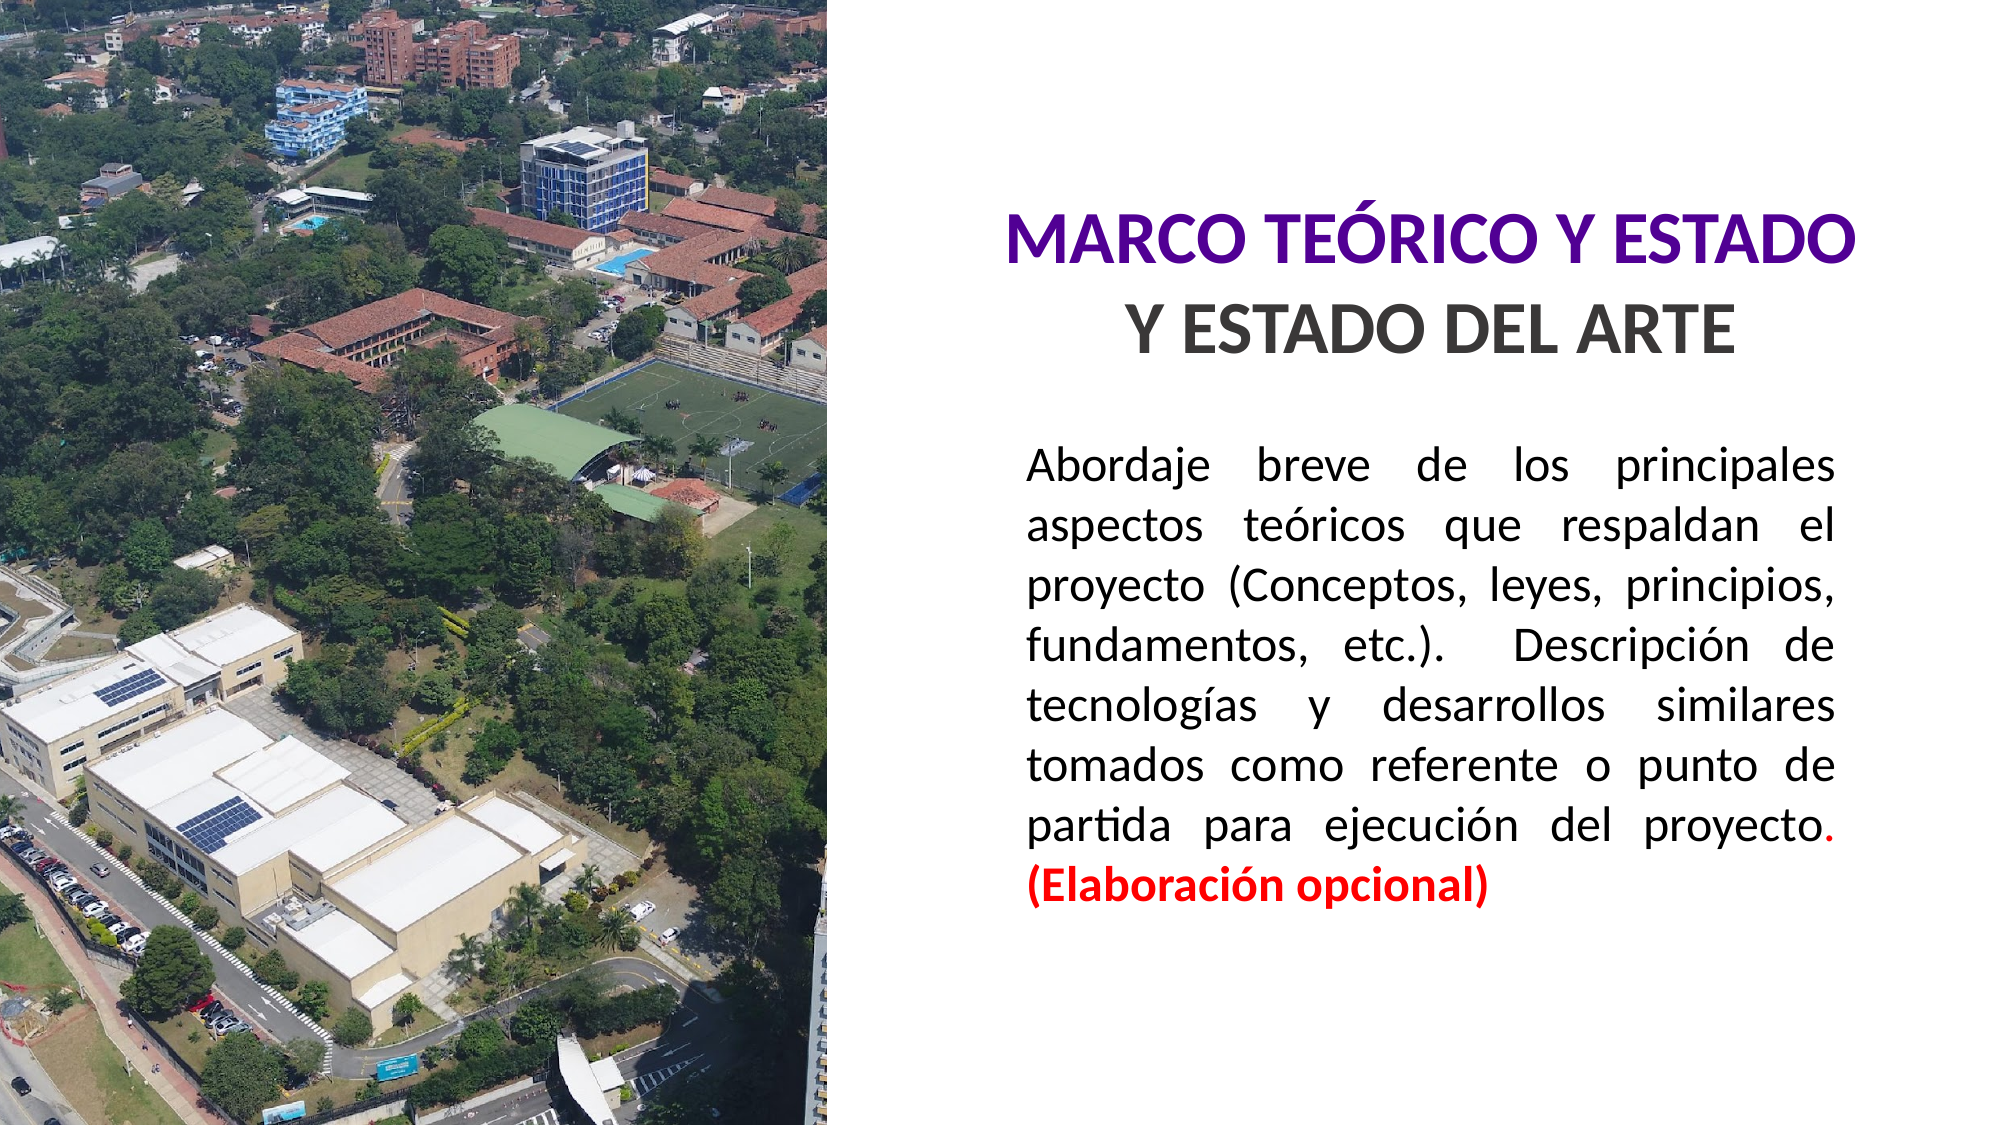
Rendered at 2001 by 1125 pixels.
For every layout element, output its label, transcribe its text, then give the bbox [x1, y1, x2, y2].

text_box MARCO TEÓRICO Y ESTADO Y ESTADO DEL ARTE [971, 181, 1892, 422]
text_box Abordaje breve de los principales aspectos teóricos que respaldan el proyecto (Conceptos, leyes, principios, fundamentos, etc.). Descripción de tecnologías y desarrollos similares tomados como referente o punto de partida para ejecución del proyecto. (Elaboración opcional) [1011, 423, 1852, 919]
picture [0, 0, 2001, 1125]
